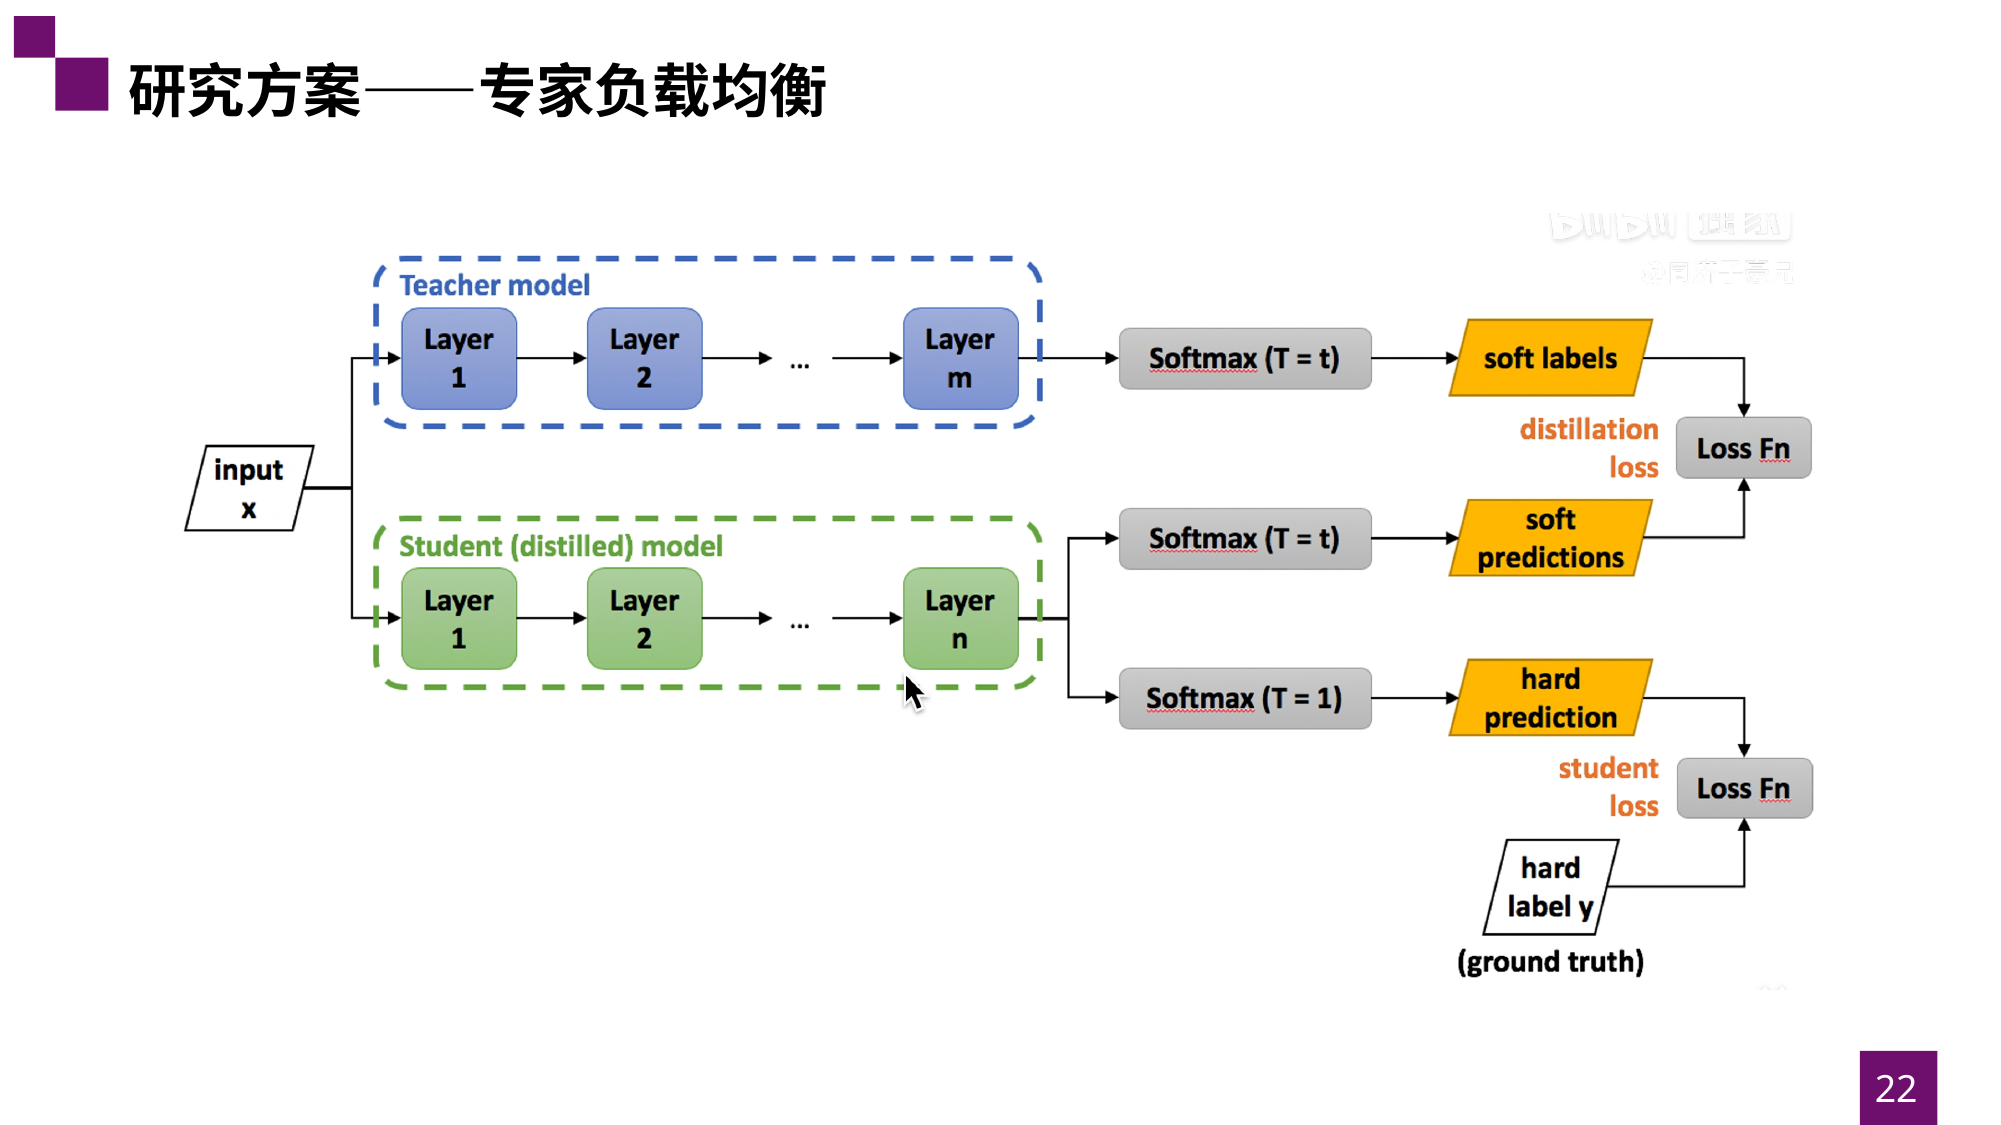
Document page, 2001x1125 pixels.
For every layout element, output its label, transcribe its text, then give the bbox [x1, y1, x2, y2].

text_box [1859, 1050, 1939, 1057]
text_box 研究方案——专家负载均衡 [113, 47, 902, 132]
picture [177, 213, 1823, 990]
text_box 22 [1859, 1057, 1958, 1118]
text_box [1859, 1118, 1939, 1125]
text_box [13, 15, 56, 59]
text_box [54, 57, 109, 112]
